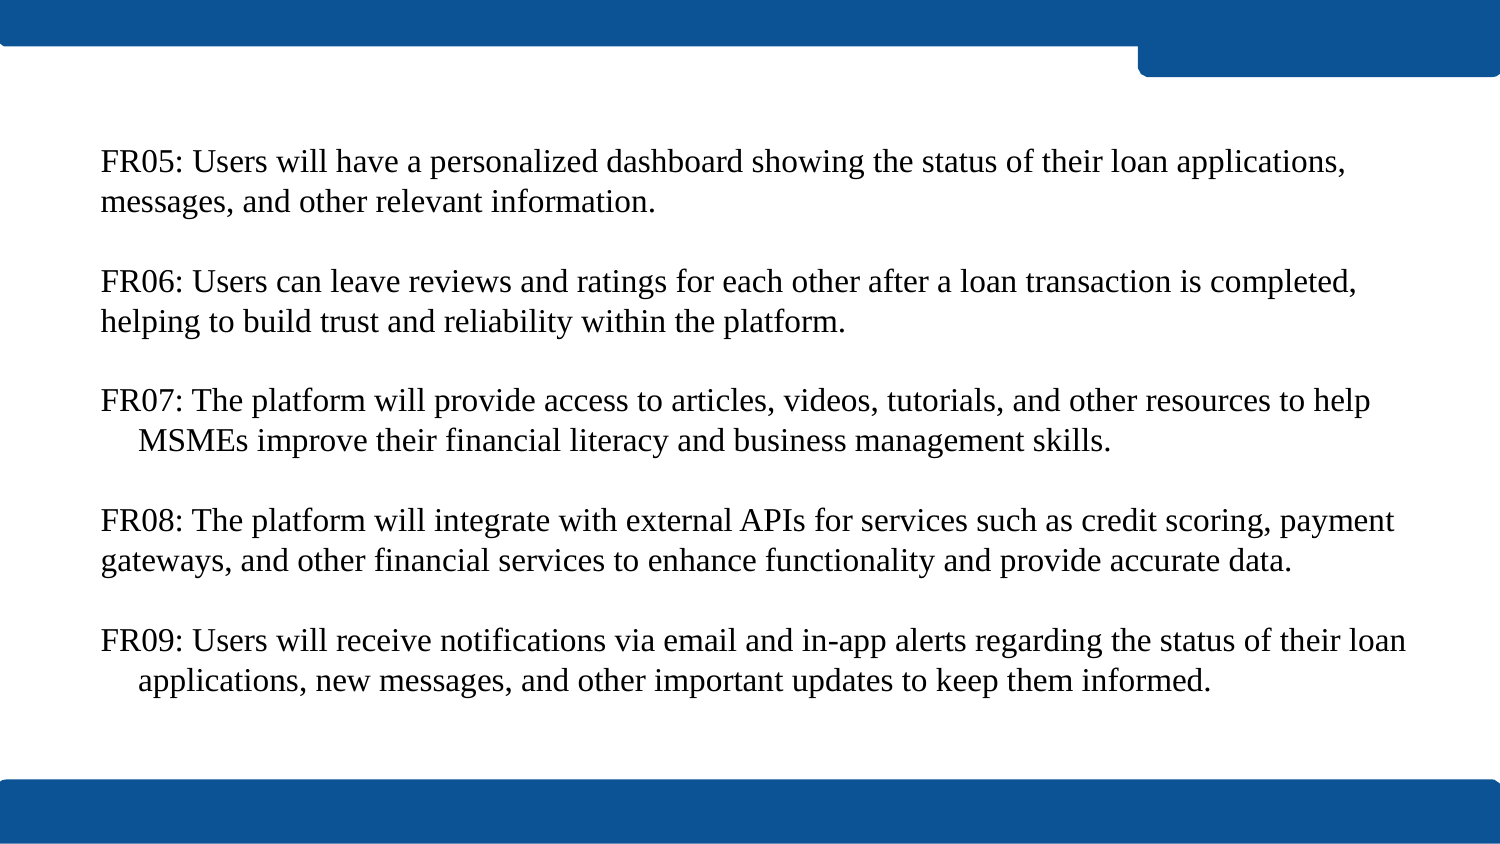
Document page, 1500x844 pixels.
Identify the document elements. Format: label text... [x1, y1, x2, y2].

list FR05: Users will have a personalized dashboard showing the status of their loan applications, messages, and other relevant information. FR06: Users can leave reviews and ratings for each other after a loan transaction is completed, helping to build trust and reliability within the platform. FR07: The platform will provide access to articles, videos, tutorials, and other resources to help MSMEs improve their financial literacy and business management skills. FR08: The platform will integrate with external APIs for services such as credit scoring, payment gateways, and other financial services to enhance functionality and provide accurate data. FR09: Users will receive notifications via email and in-app alerts regarding the status of their loan applications, new messages, and other important updates to keep them informed. [63, 139, 1437, 705]
